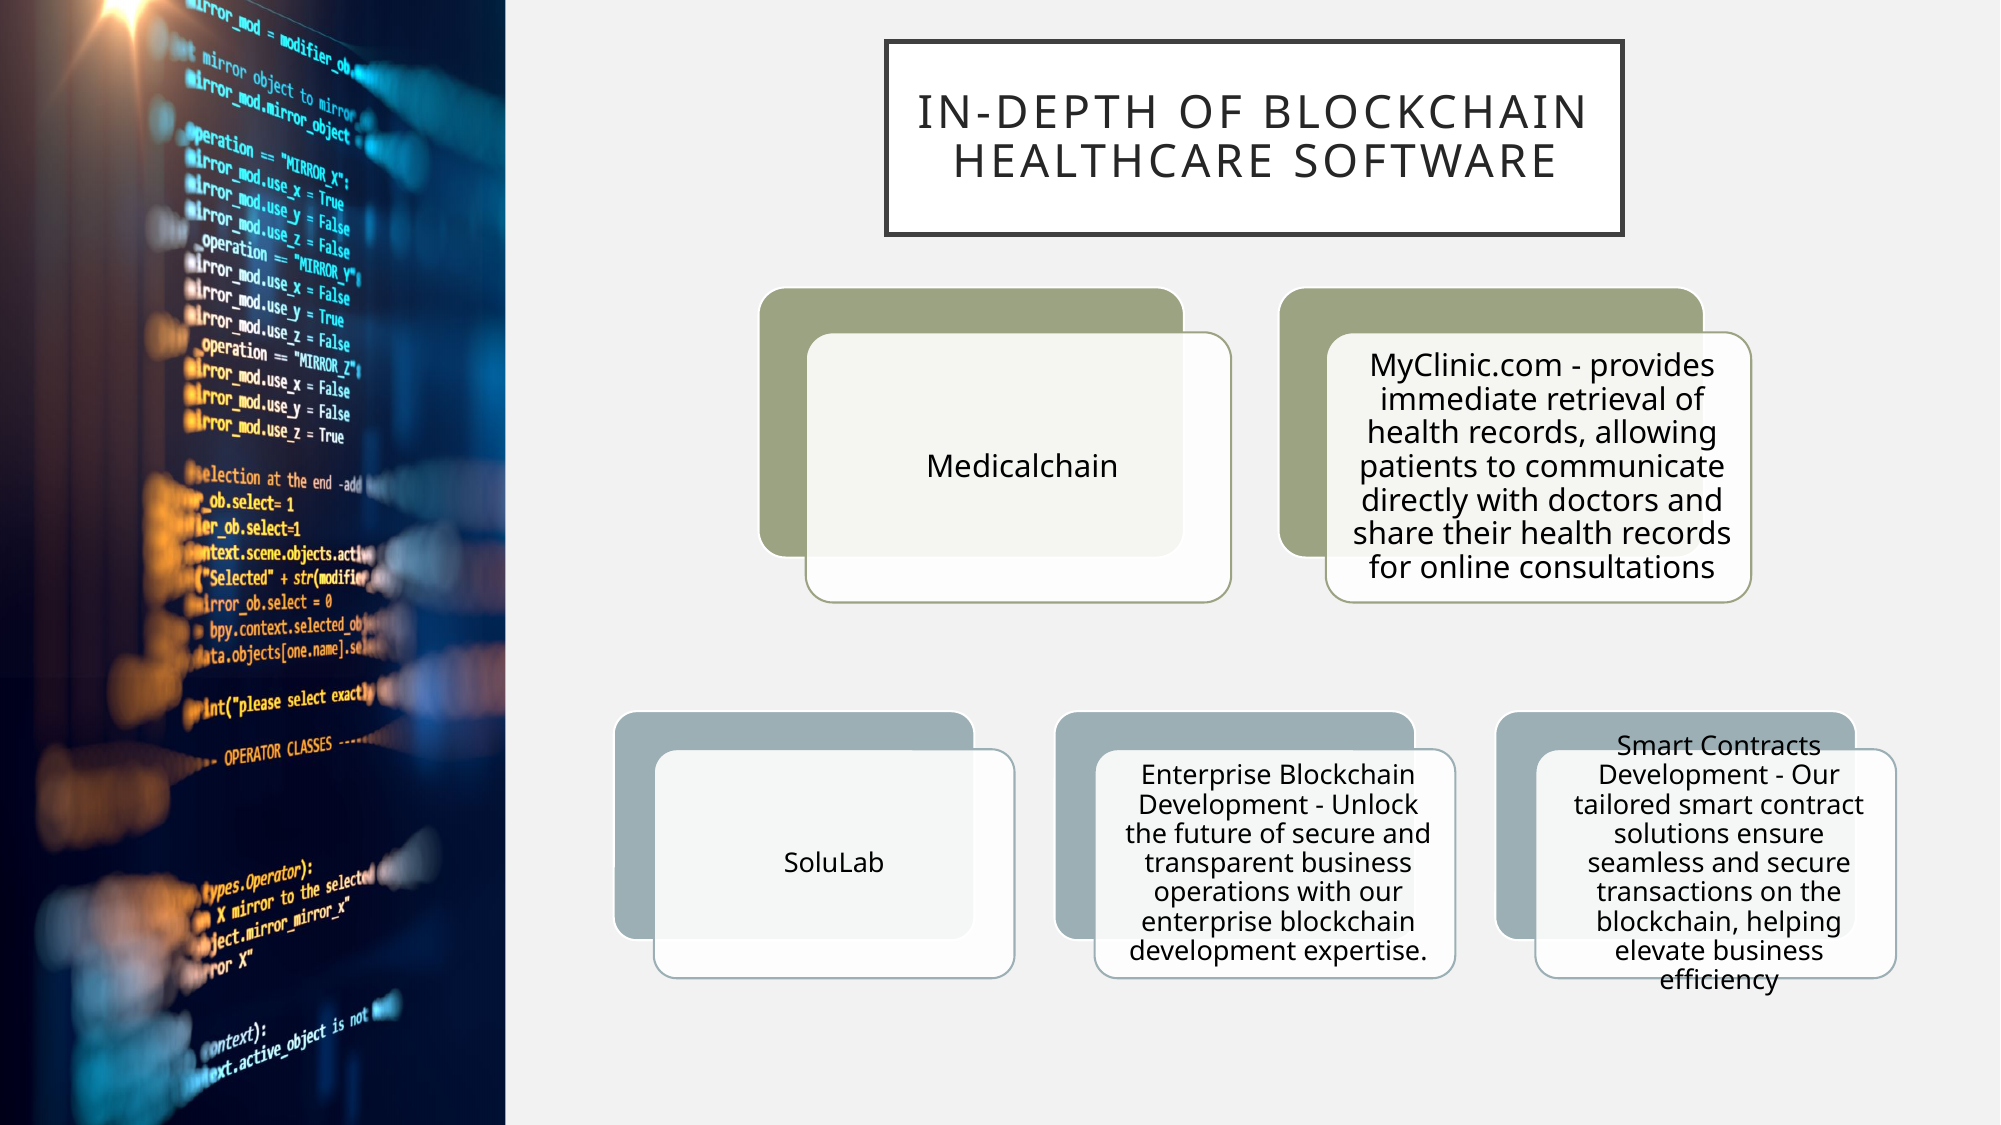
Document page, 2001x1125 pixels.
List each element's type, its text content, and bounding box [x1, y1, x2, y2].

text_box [613, 287, 1896, 603]
title In-depth of Blockchain healthcare software [884, 39, 1625, 237]
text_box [613, 655, 1896, 1035]
picture [0, 0, 506, 1125]
picture [356, 69, 364, 78]
